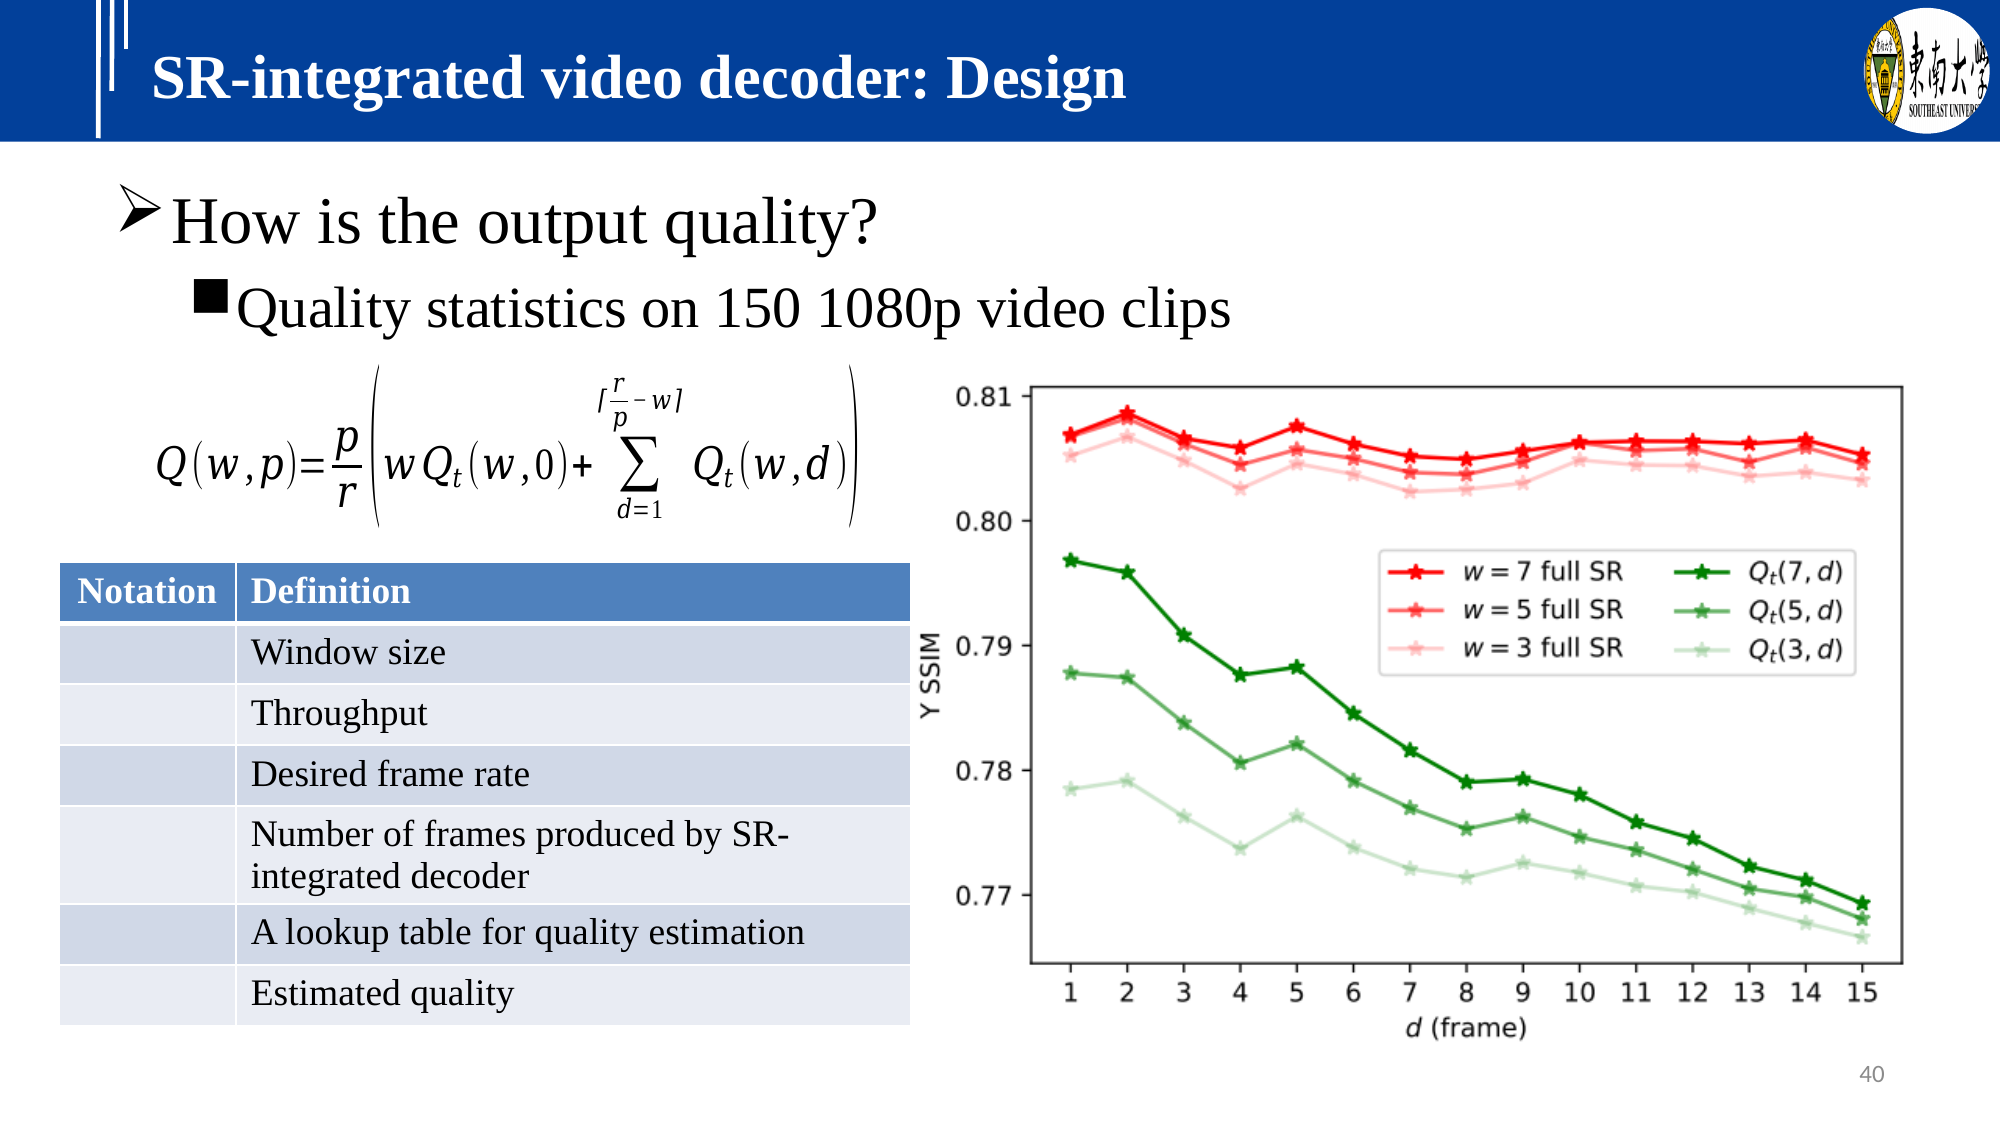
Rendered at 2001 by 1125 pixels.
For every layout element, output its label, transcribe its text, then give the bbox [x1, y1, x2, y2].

slide_number 40 [1433, 1052, 1900, 1103]
picture [1881, 7, 1990, 134]
title SR-integrated video decoder: Design [136, 27, 1961, 119]
picture [916, 379, 1910, 1043]
list How is the output quality? Quality statistics on 150 1080p video clips [99, 169, 1900, 562]
